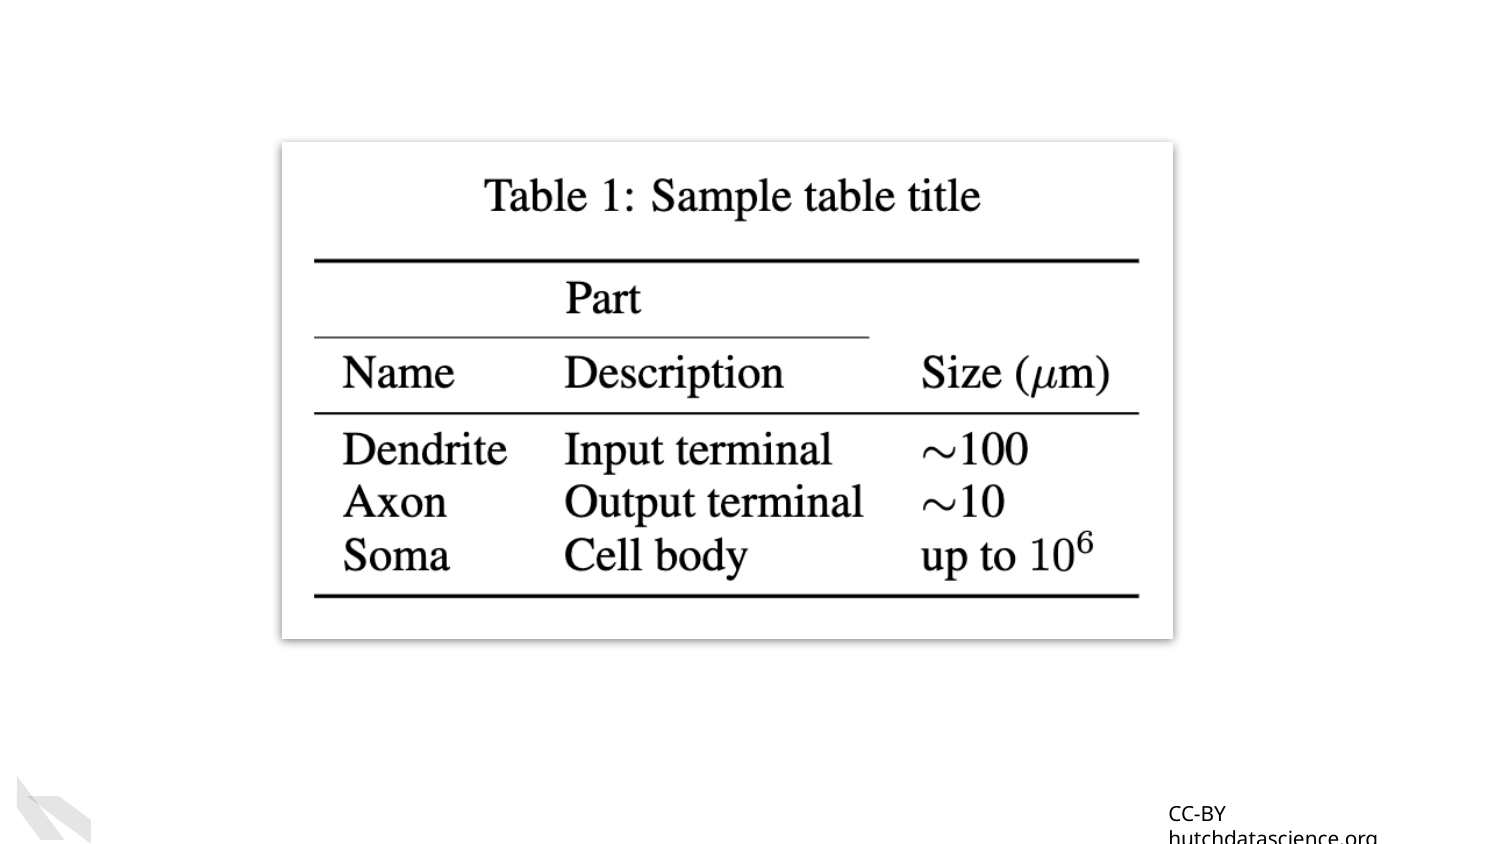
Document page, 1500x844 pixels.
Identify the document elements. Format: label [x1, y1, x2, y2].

picture [281, 142, 1174, 639]
